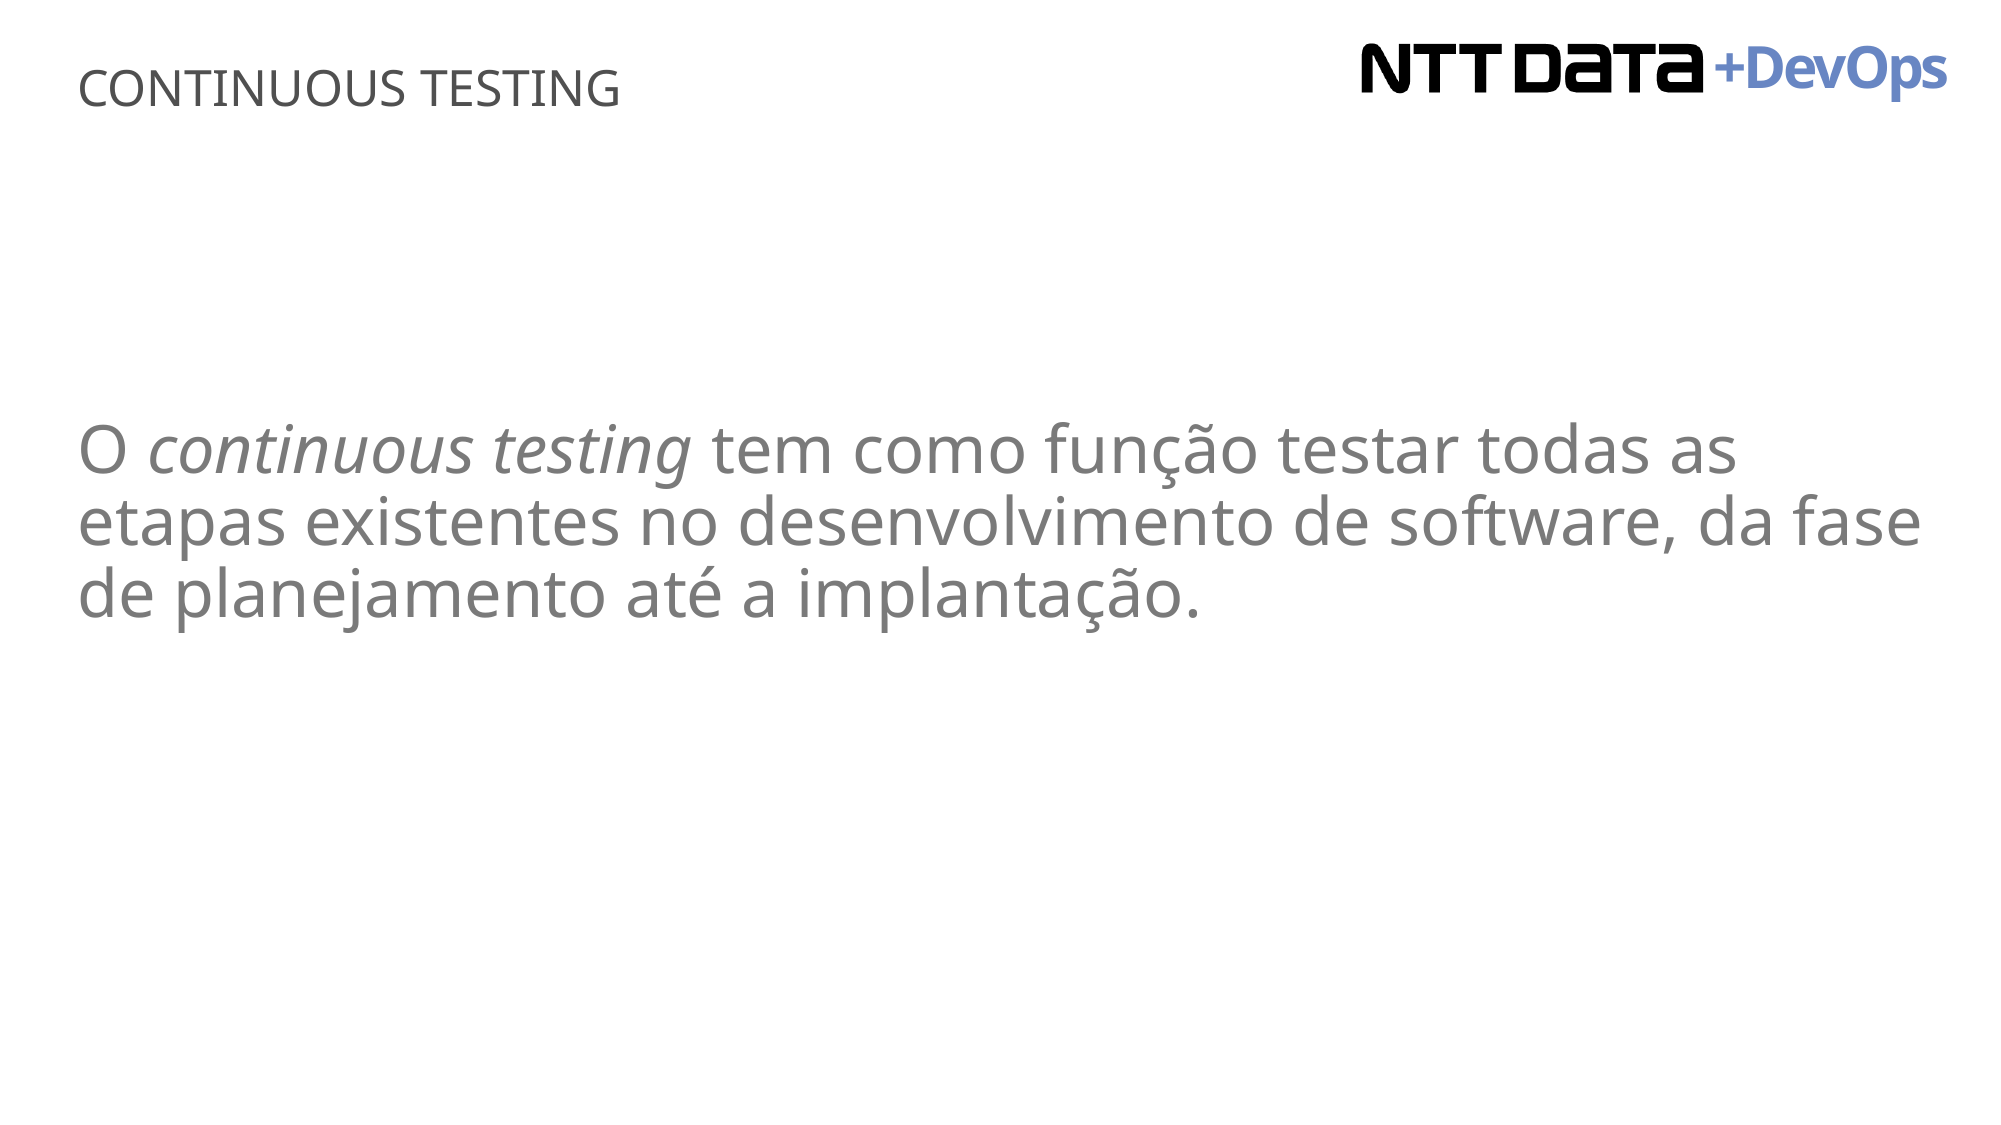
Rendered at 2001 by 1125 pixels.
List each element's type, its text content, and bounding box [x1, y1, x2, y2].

picture [1337, 19, 1726, 116]
title CONTINUOUS TESTING [62, 31, 1153, 149]
list O continuous testing tem como função testar todas as etapas existentes no desenvolvimento de software, da fase de planejamento até a implantação. [62, 408, 1956, 664]
